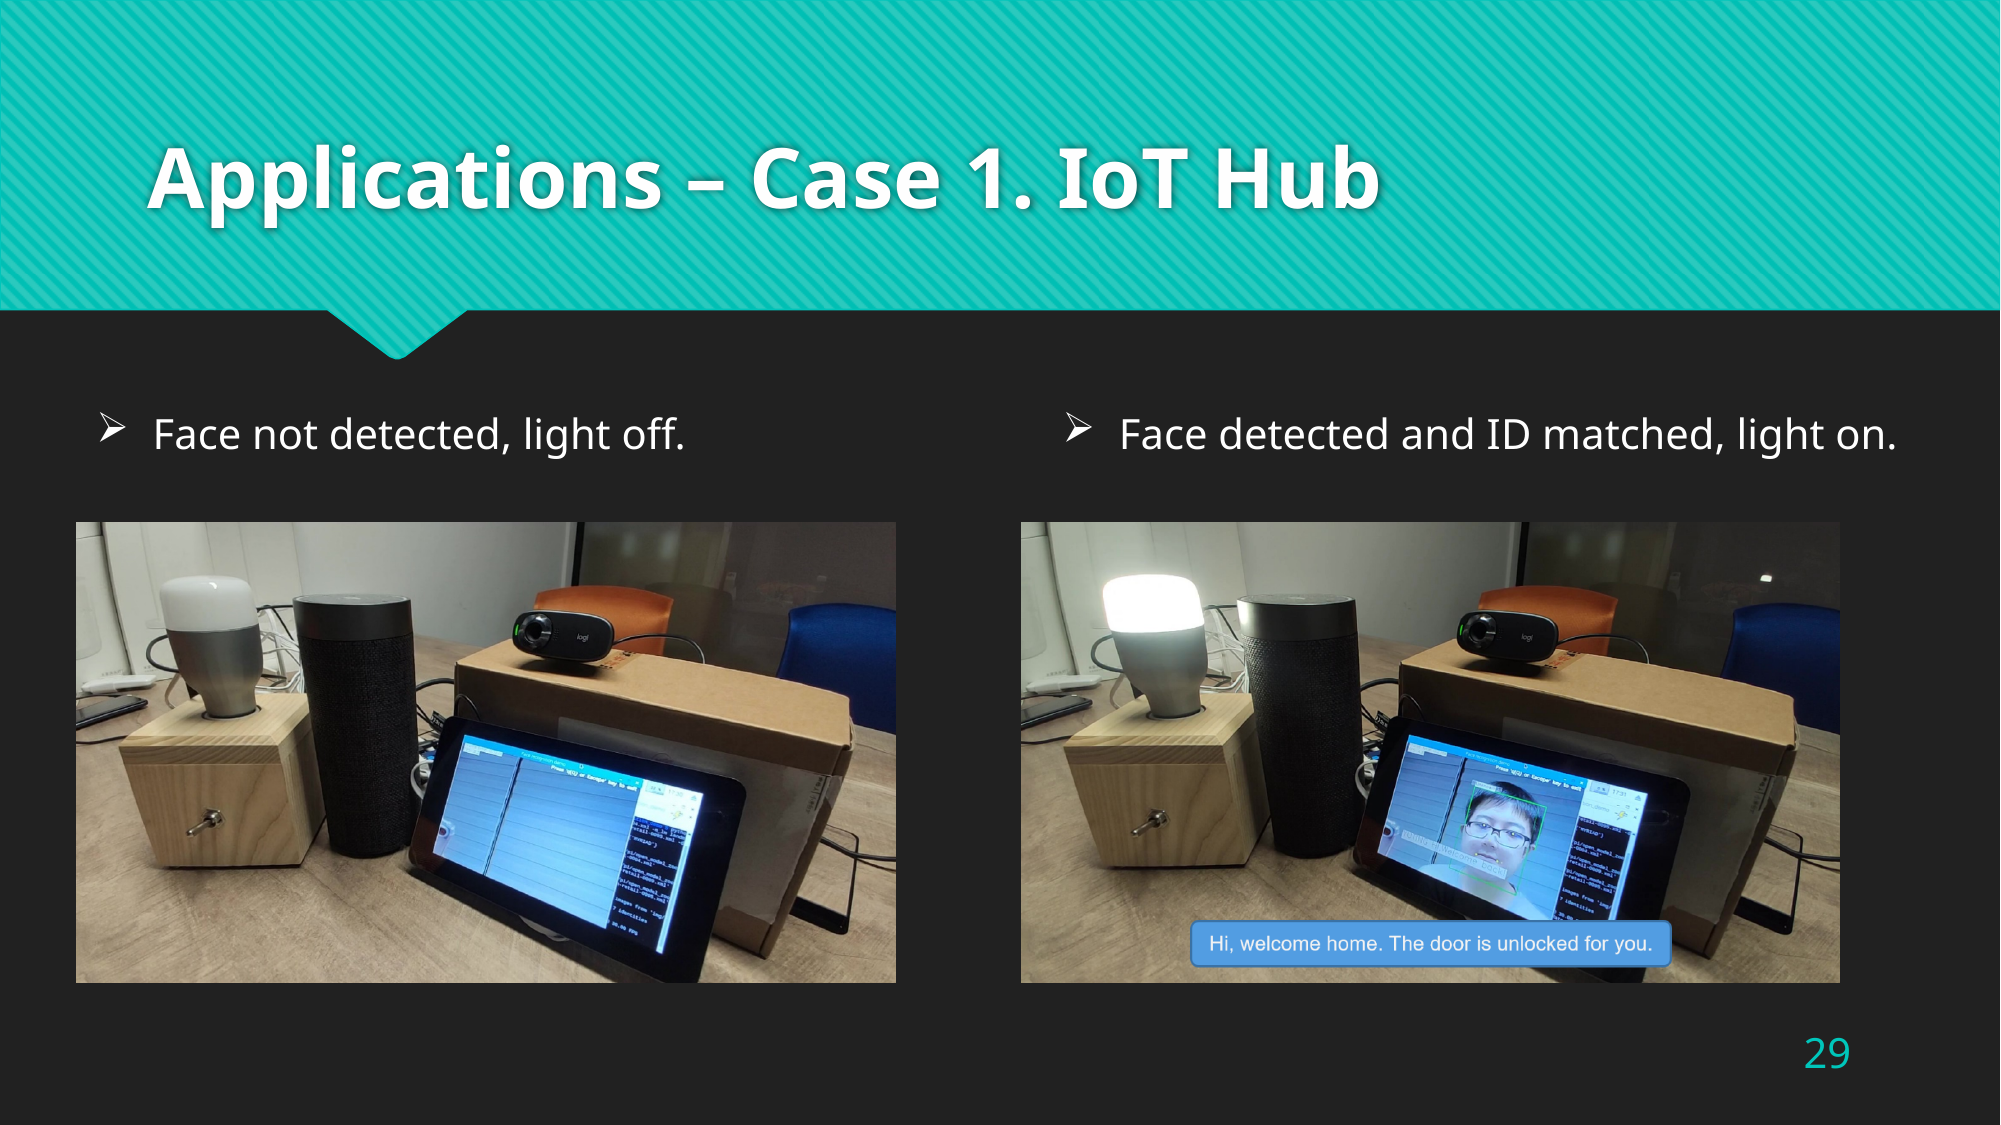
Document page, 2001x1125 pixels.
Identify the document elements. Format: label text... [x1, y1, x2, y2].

slide_number 29 [1692, 1005, 1867, 1086]
text_box Face detected and ID matched, light on. [1047, 400, 1913, 465]
picture [1021, 522, 1841, 983]
title Applications – Case 1. IoT Hub [132, 73, 1868, 233]
picture [76, 521, 896, 983]
text_box Face not detected, light off. [81, 400, 702, 465]
